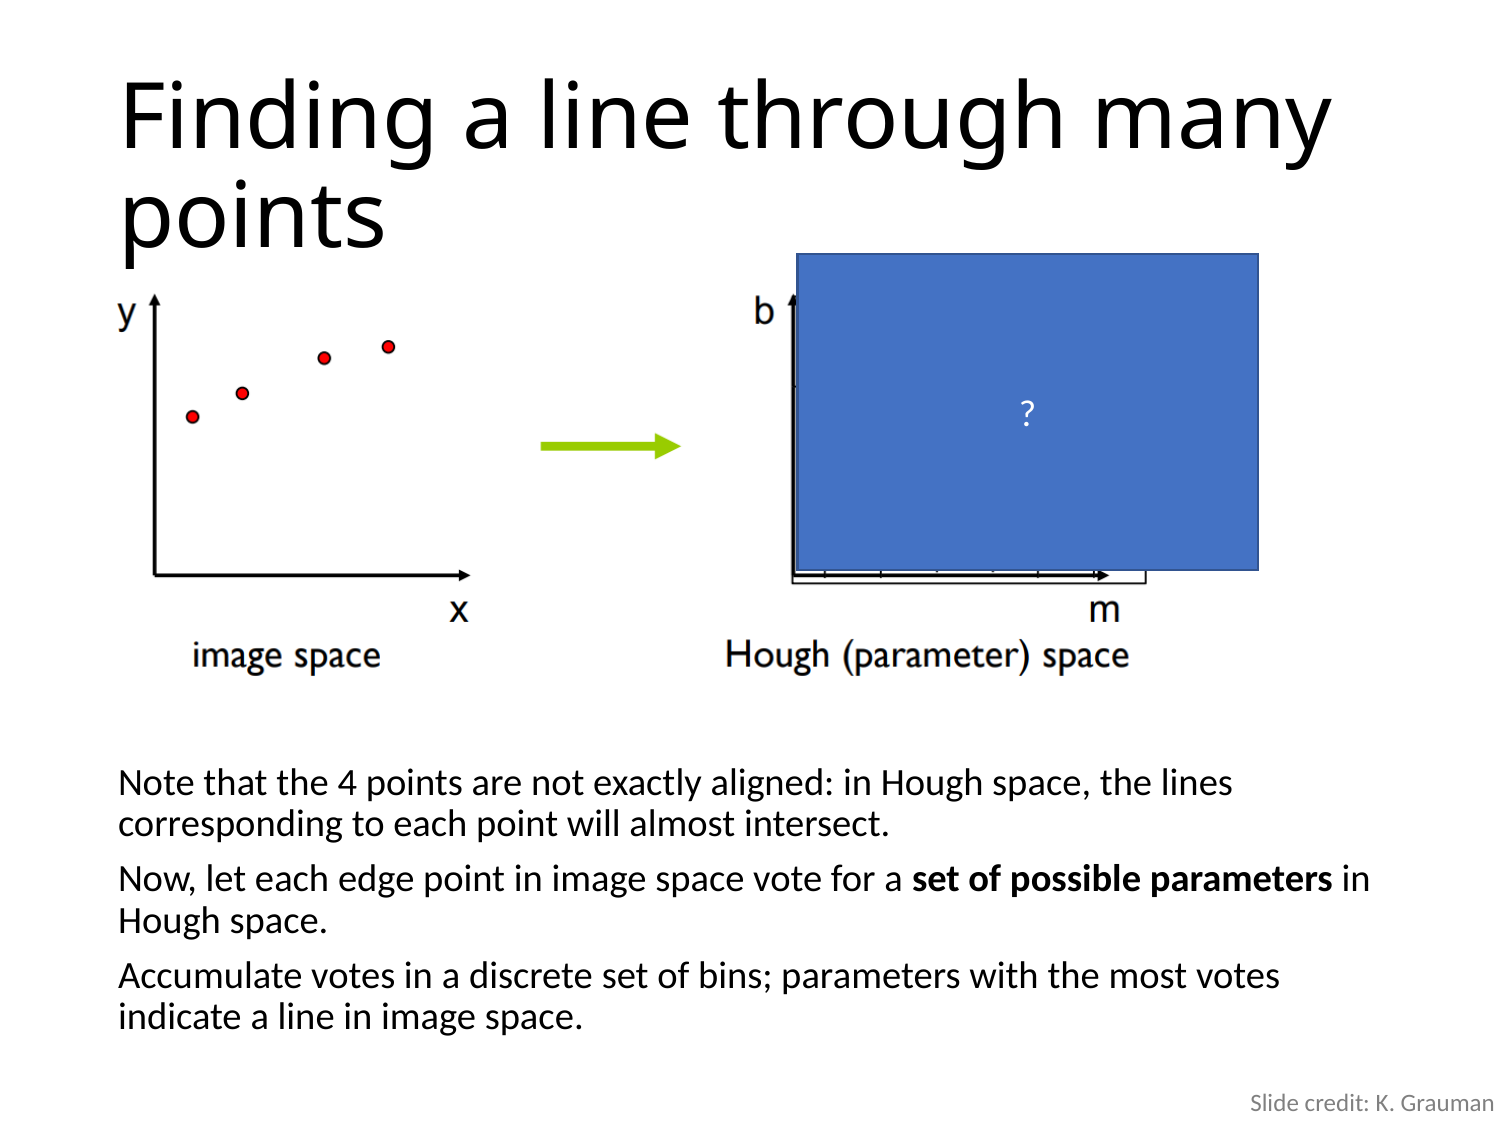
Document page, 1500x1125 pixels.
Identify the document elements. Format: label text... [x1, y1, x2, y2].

title Finding a line through many points [103, 59, 1397, 278]
text_box Slide credit: K. Grauman [10, 1079, 1500, 1125]
picture [103, 275, 1166, 687]
text_box ? [796, 253, 1259, 571]
list Note that the 4 points are not exactly aligned: in Hough space, the lines corresponding to each point will almost intersect. Now, let each edge point in image space vote for a set of possible parameters in Hough space. Accumulate votes in a discrete set of bins; parameters with the most votes indicate a line in image space. [103, 754, 1397, 1047]
